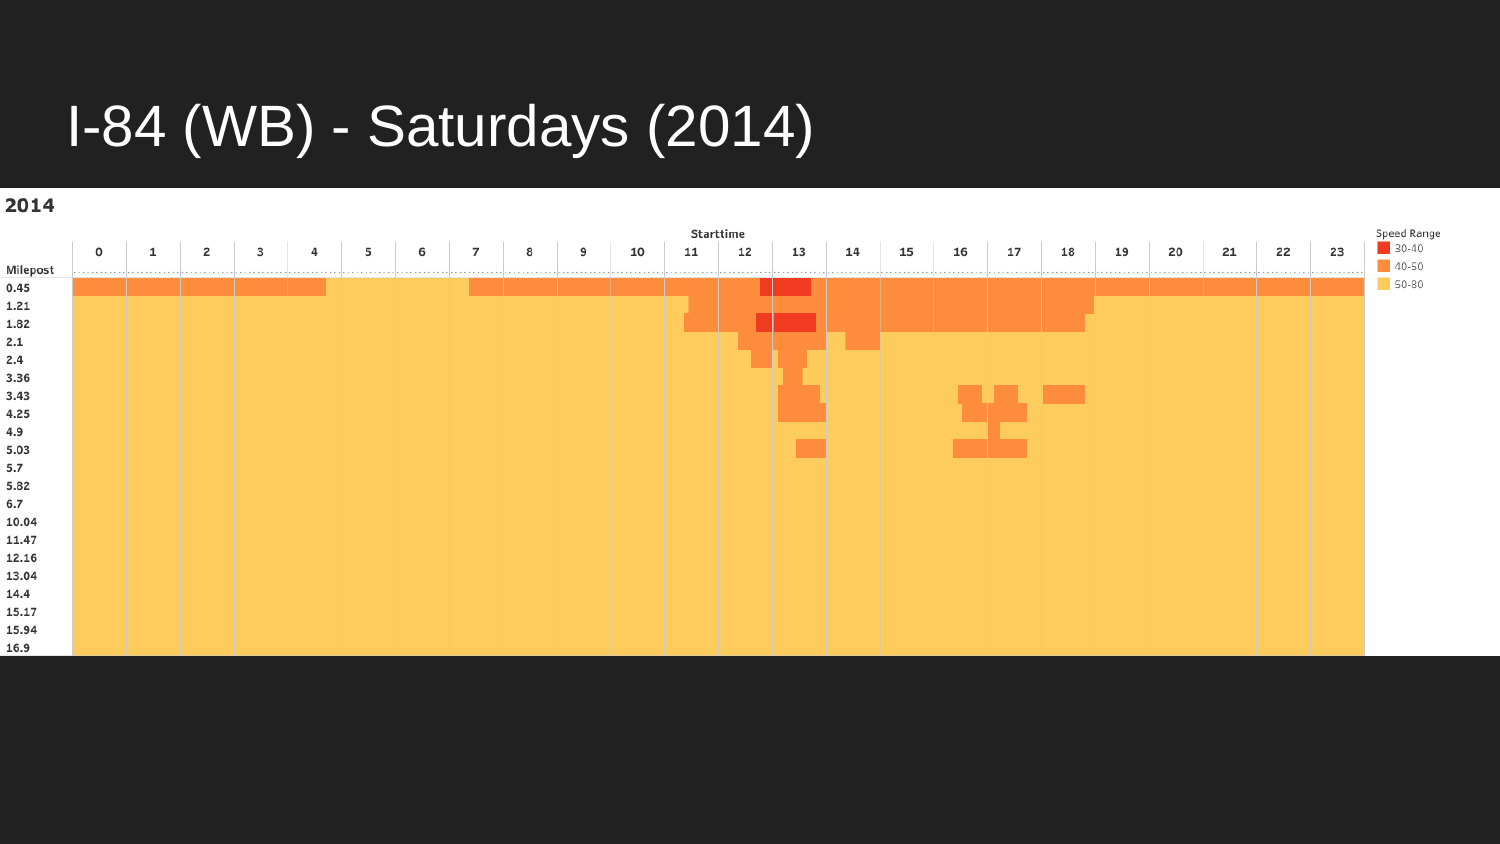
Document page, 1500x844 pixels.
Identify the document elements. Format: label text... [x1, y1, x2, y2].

picture [0, 188, 1500, 656]
title I-84 (WB) - Saturdays (2014) [51, 72, 1449, 167]
